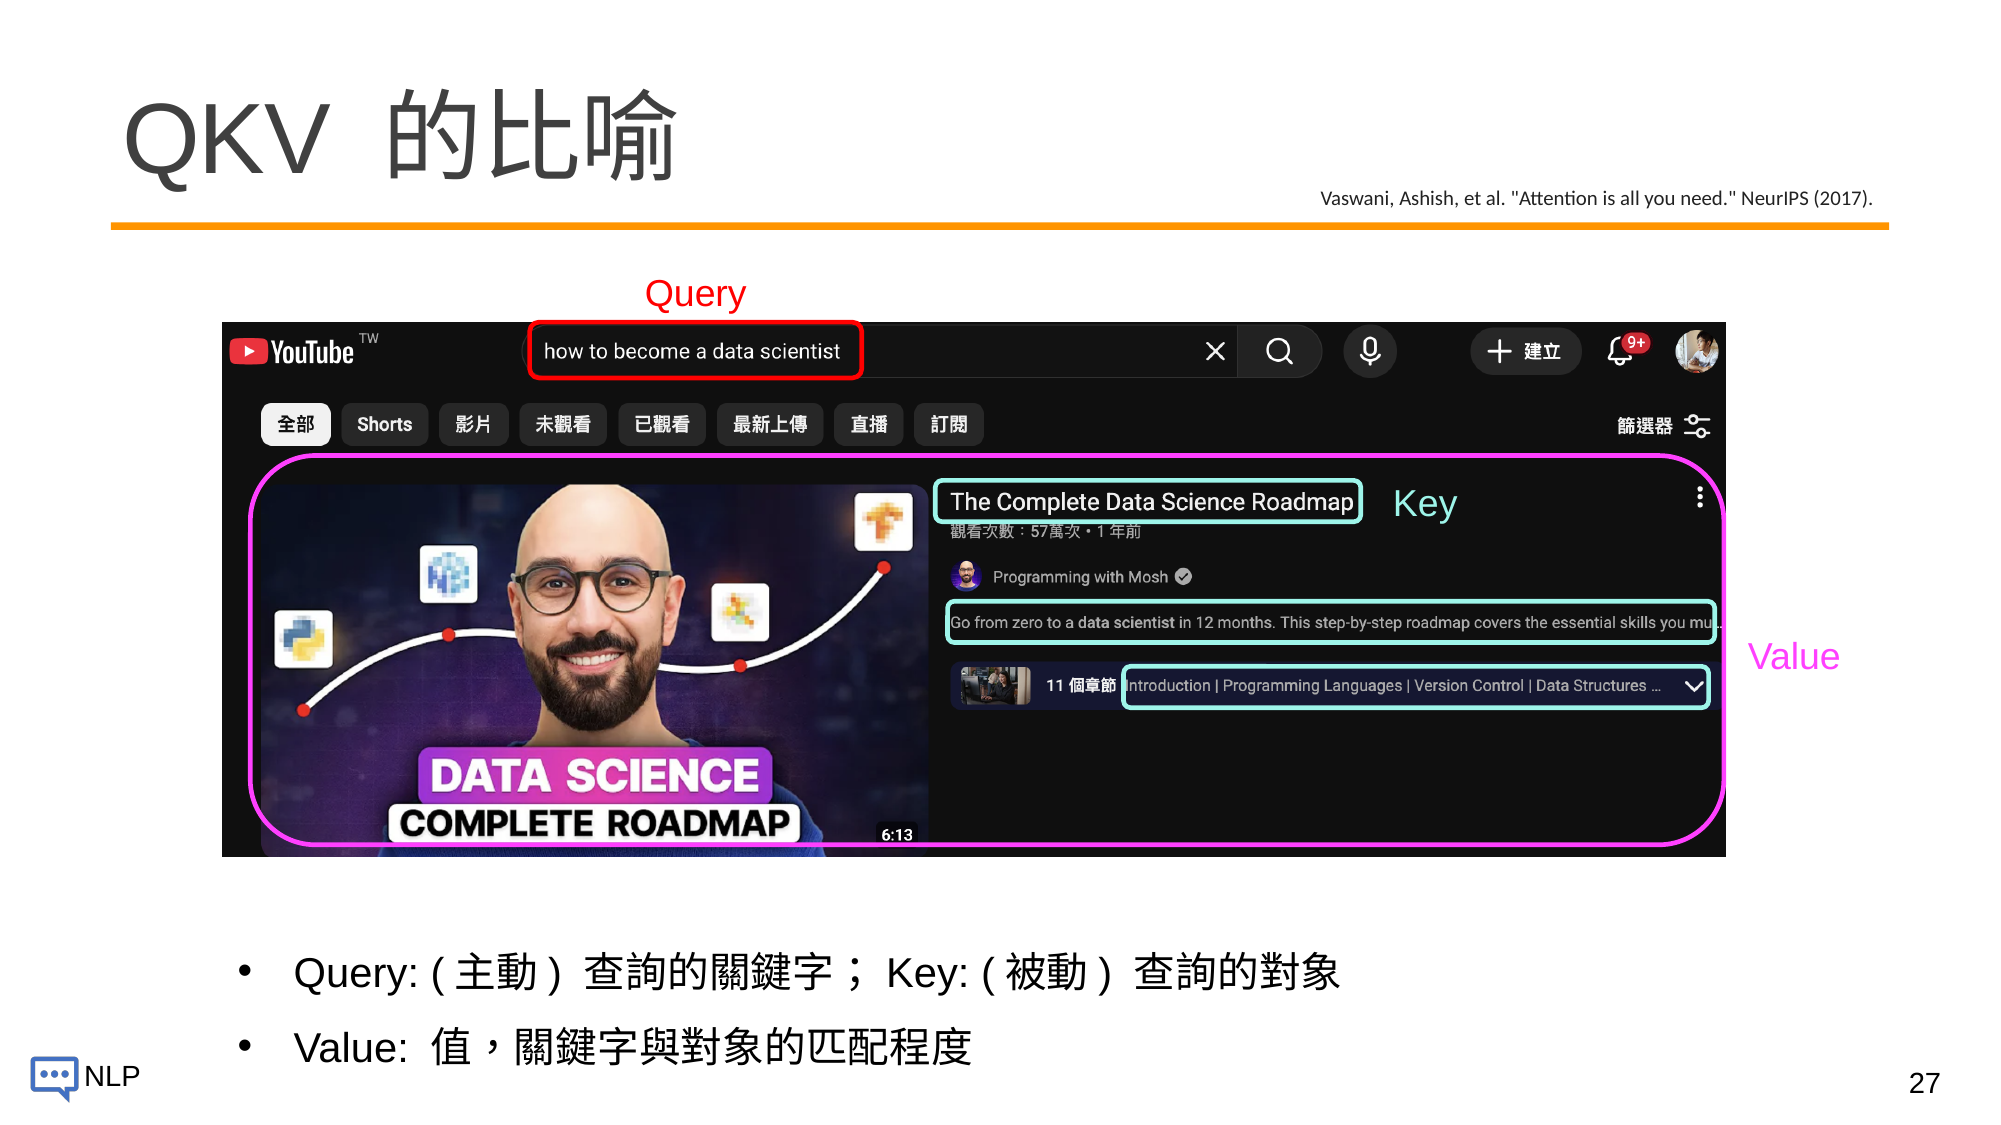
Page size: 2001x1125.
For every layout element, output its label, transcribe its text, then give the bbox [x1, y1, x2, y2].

title QKV 的比喻 [107, 58, 1899, 228]
text_box Vaswani, Ashish, et al. "Attention is all you need." NeurIPS (2017). [1305, 177, 1921, 218]
slide_number 27 [1740, 1052, 1957, 1113]
text_box Query [616, 261, 776, 318]
picture [222, 321, 1726, 858]
text_box Value [1734, 624, 1874, 685]
picture [23, 1047, 86, 1110]
text_box Query: (主動) 查詢的關鍵字；Key: (被動) 查詢的對象 Value: 值，關鍵字與對象的匹配程度 [222, 912, 1840, 1078]
